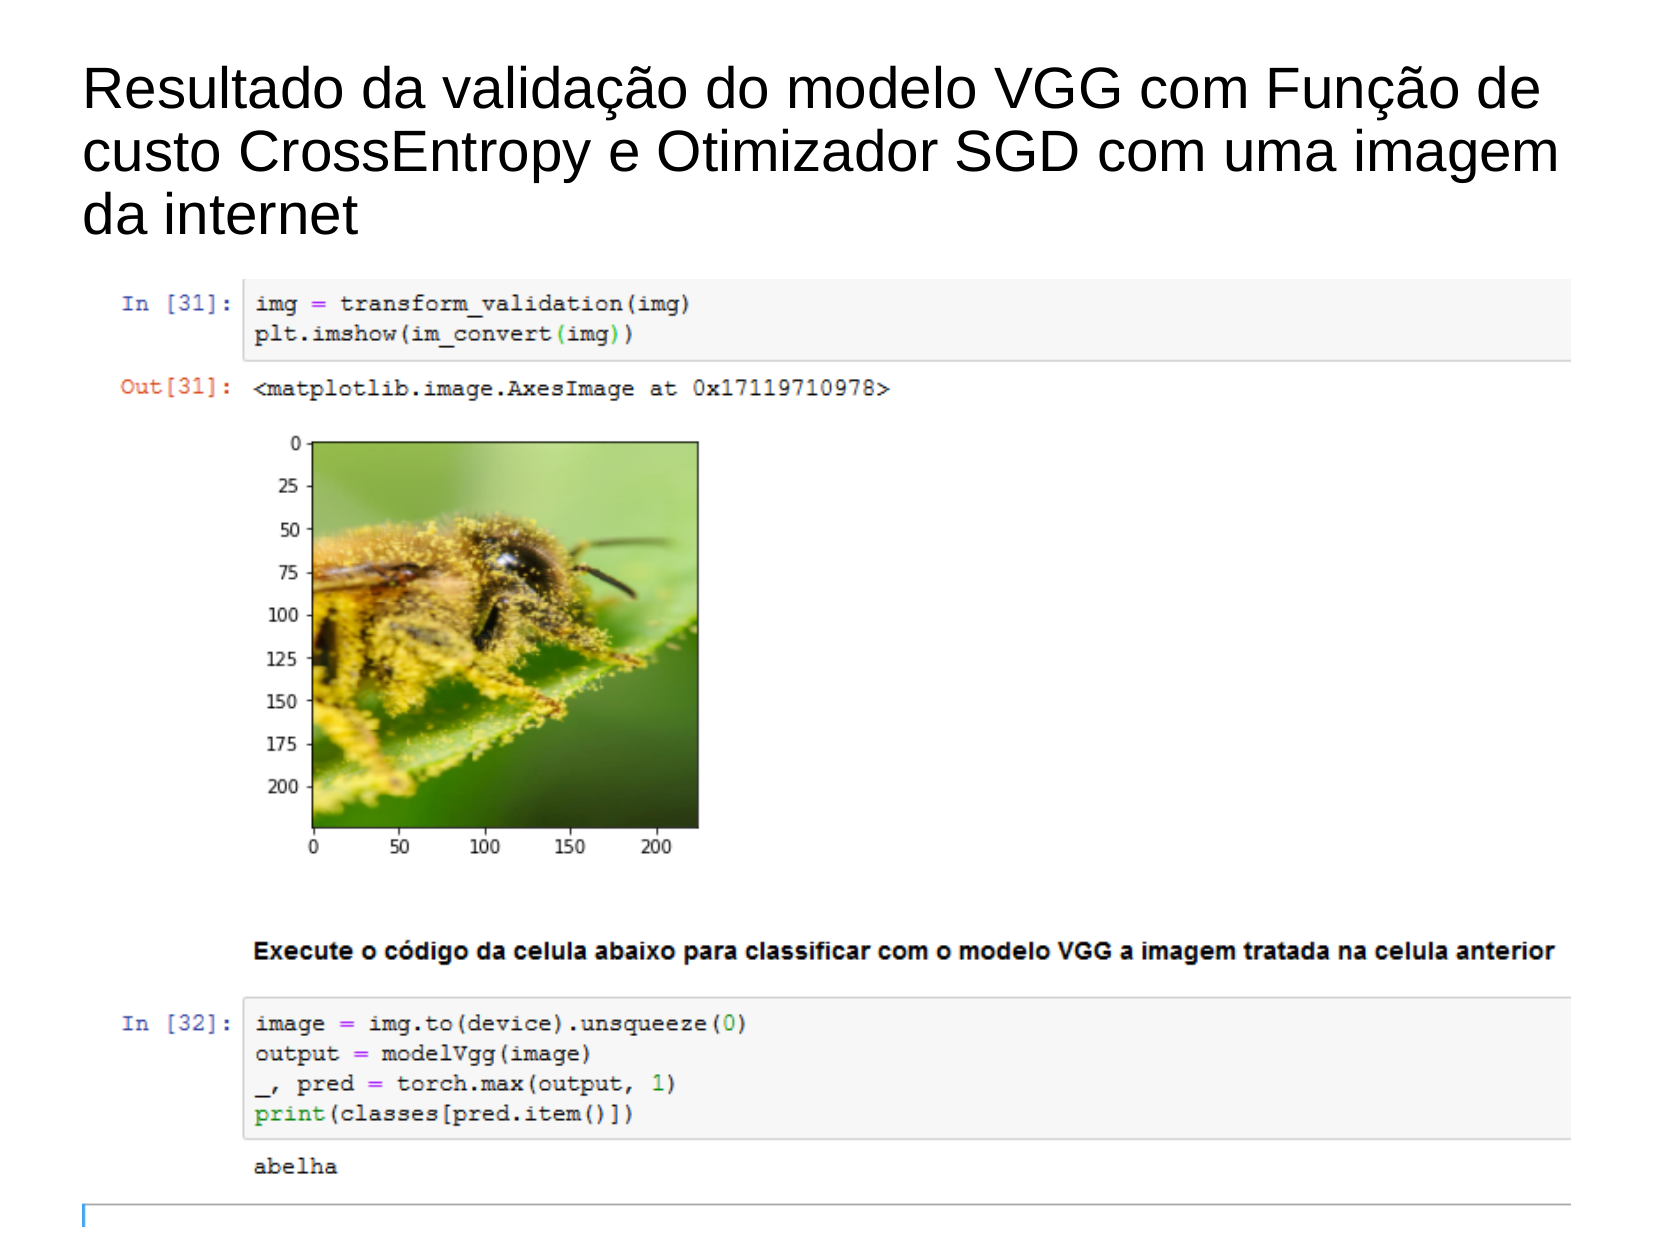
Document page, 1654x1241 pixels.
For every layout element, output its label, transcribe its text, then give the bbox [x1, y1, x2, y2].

picture [82, 278, 1572, 1227]
title Resultado da validação do modelo VGG com Função de custo CrossEntropy e Otimizador SGD com uma imagem da internet [82, 49, 1571, 257]
